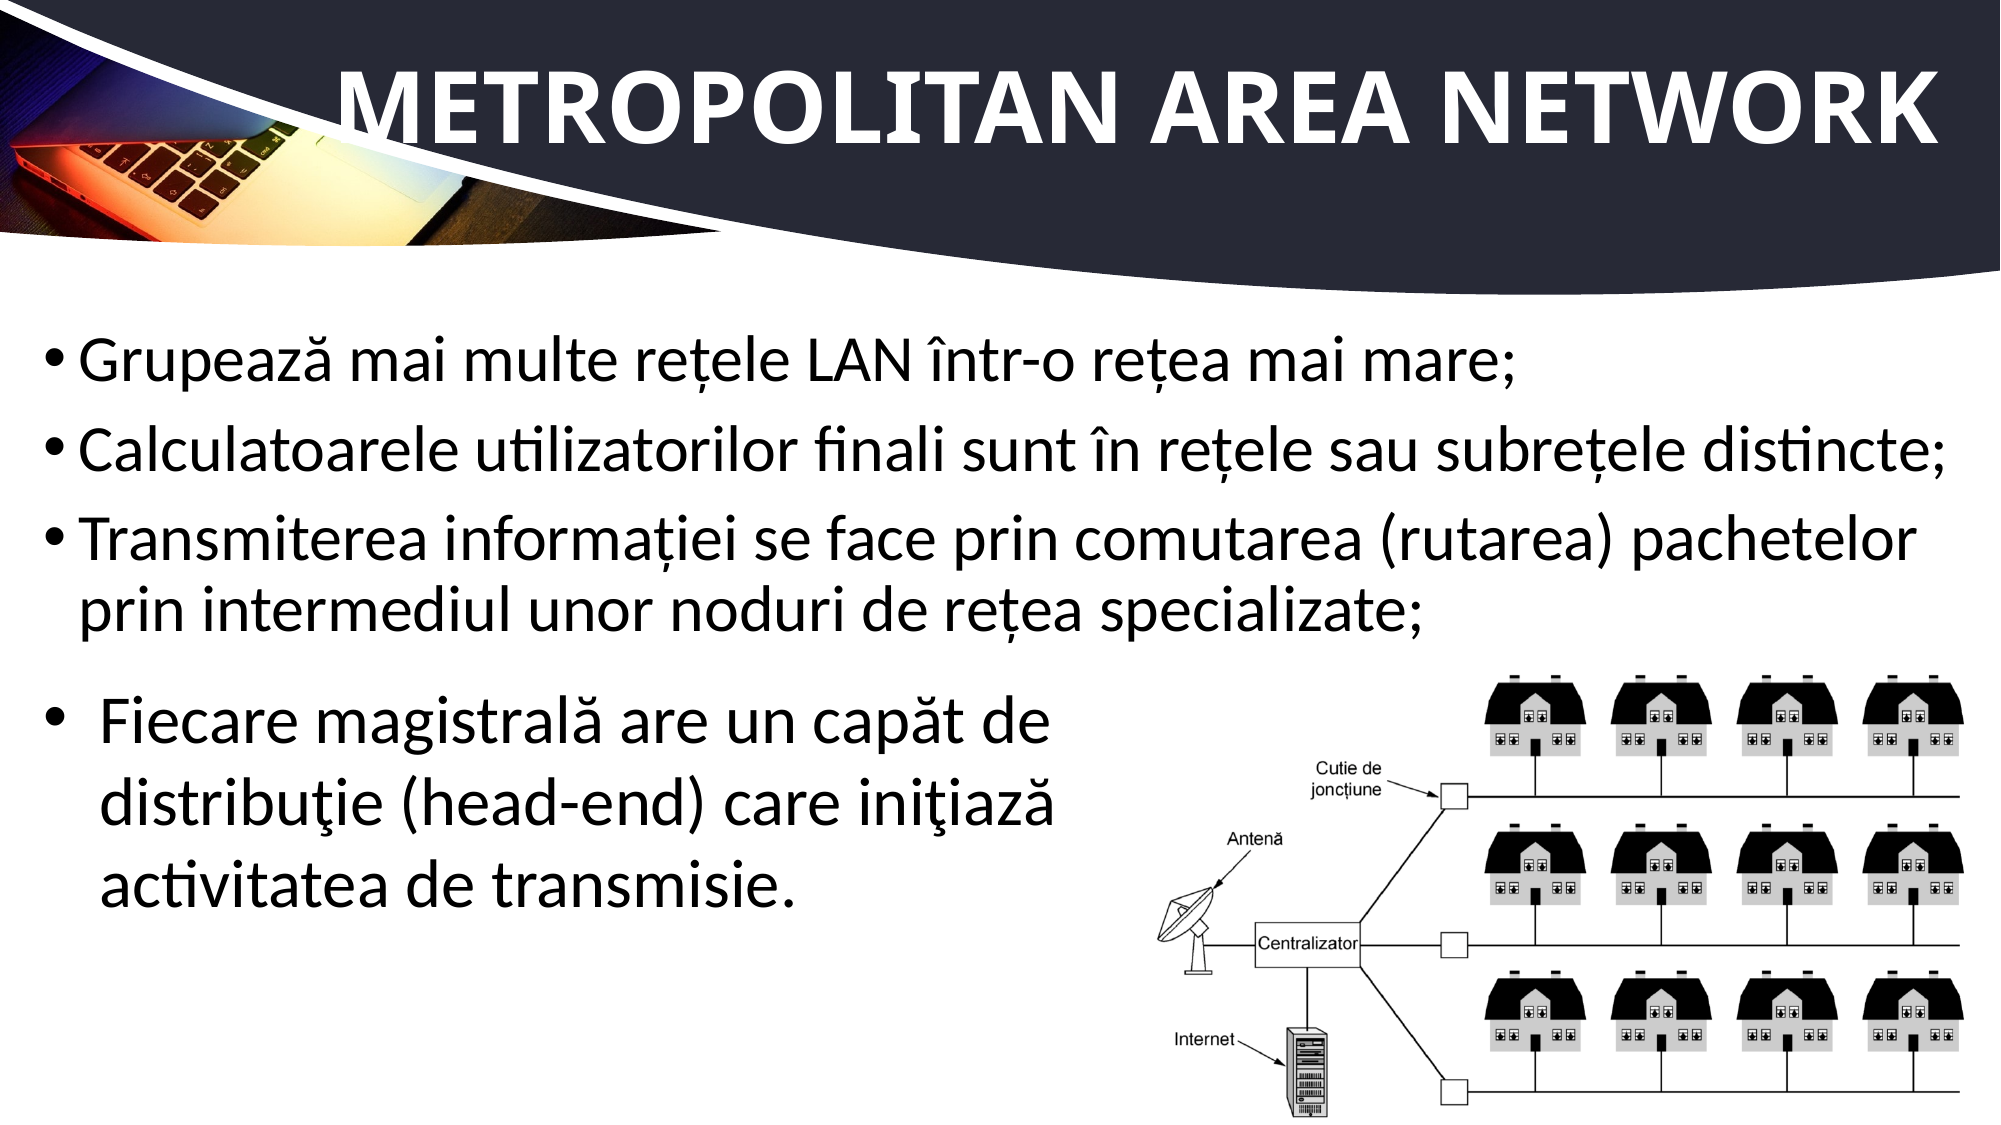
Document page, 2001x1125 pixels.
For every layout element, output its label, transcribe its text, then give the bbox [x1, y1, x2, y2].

picture [0, 9, 722, 247]
title Metropolitan Area Network [137, 2, 2000, 220]
text_box Fiecare magistrală are un capăt de distribuţie (head-end) care iniţiază activitatea de transmisie. [28, 666, 1097, 1078]
list Grupează mai multe rețele LAN într-o rețea mai mare; Calculatoarele utilizatorilor finali sunt în rețele sau subrețele distincte; Transmiterea informației se face prin comutarea (rutarea) pachetelor prin intermediul unor noduri de rețea specializate; [28, 317, 1977, 667]
picture [1138, 669, 1972, 1125]
